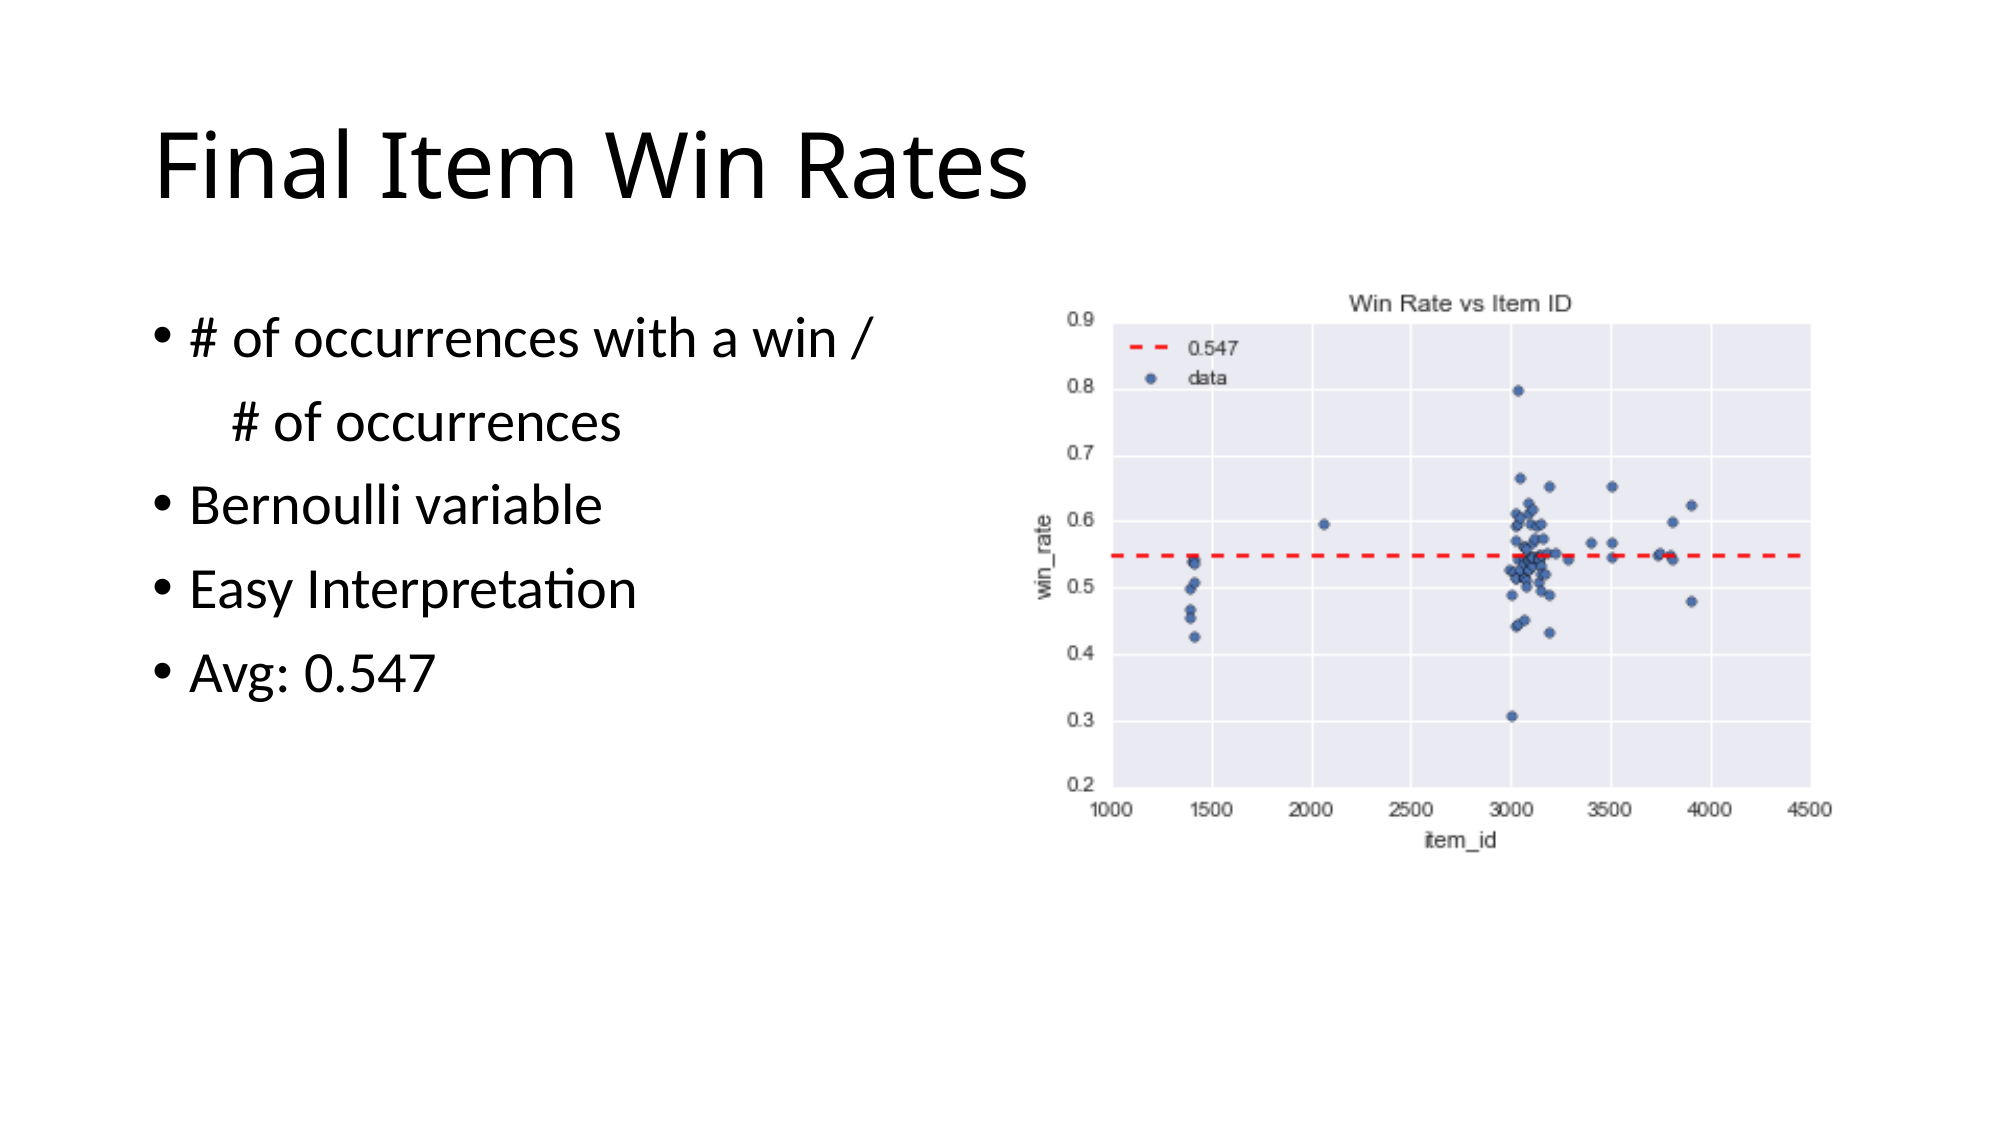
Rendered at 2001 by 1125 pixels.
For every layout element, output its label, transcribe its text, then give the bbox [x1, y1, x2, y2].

title Final Item Win Rates [137, 59, 1863, 278]
picture [999, 262, 1901, 863]
list # of occurrences with a win / # of occurrences Bernoulli variable Easy Interpretation Avg: 0.547 [137, 299, 1863, 1014]
